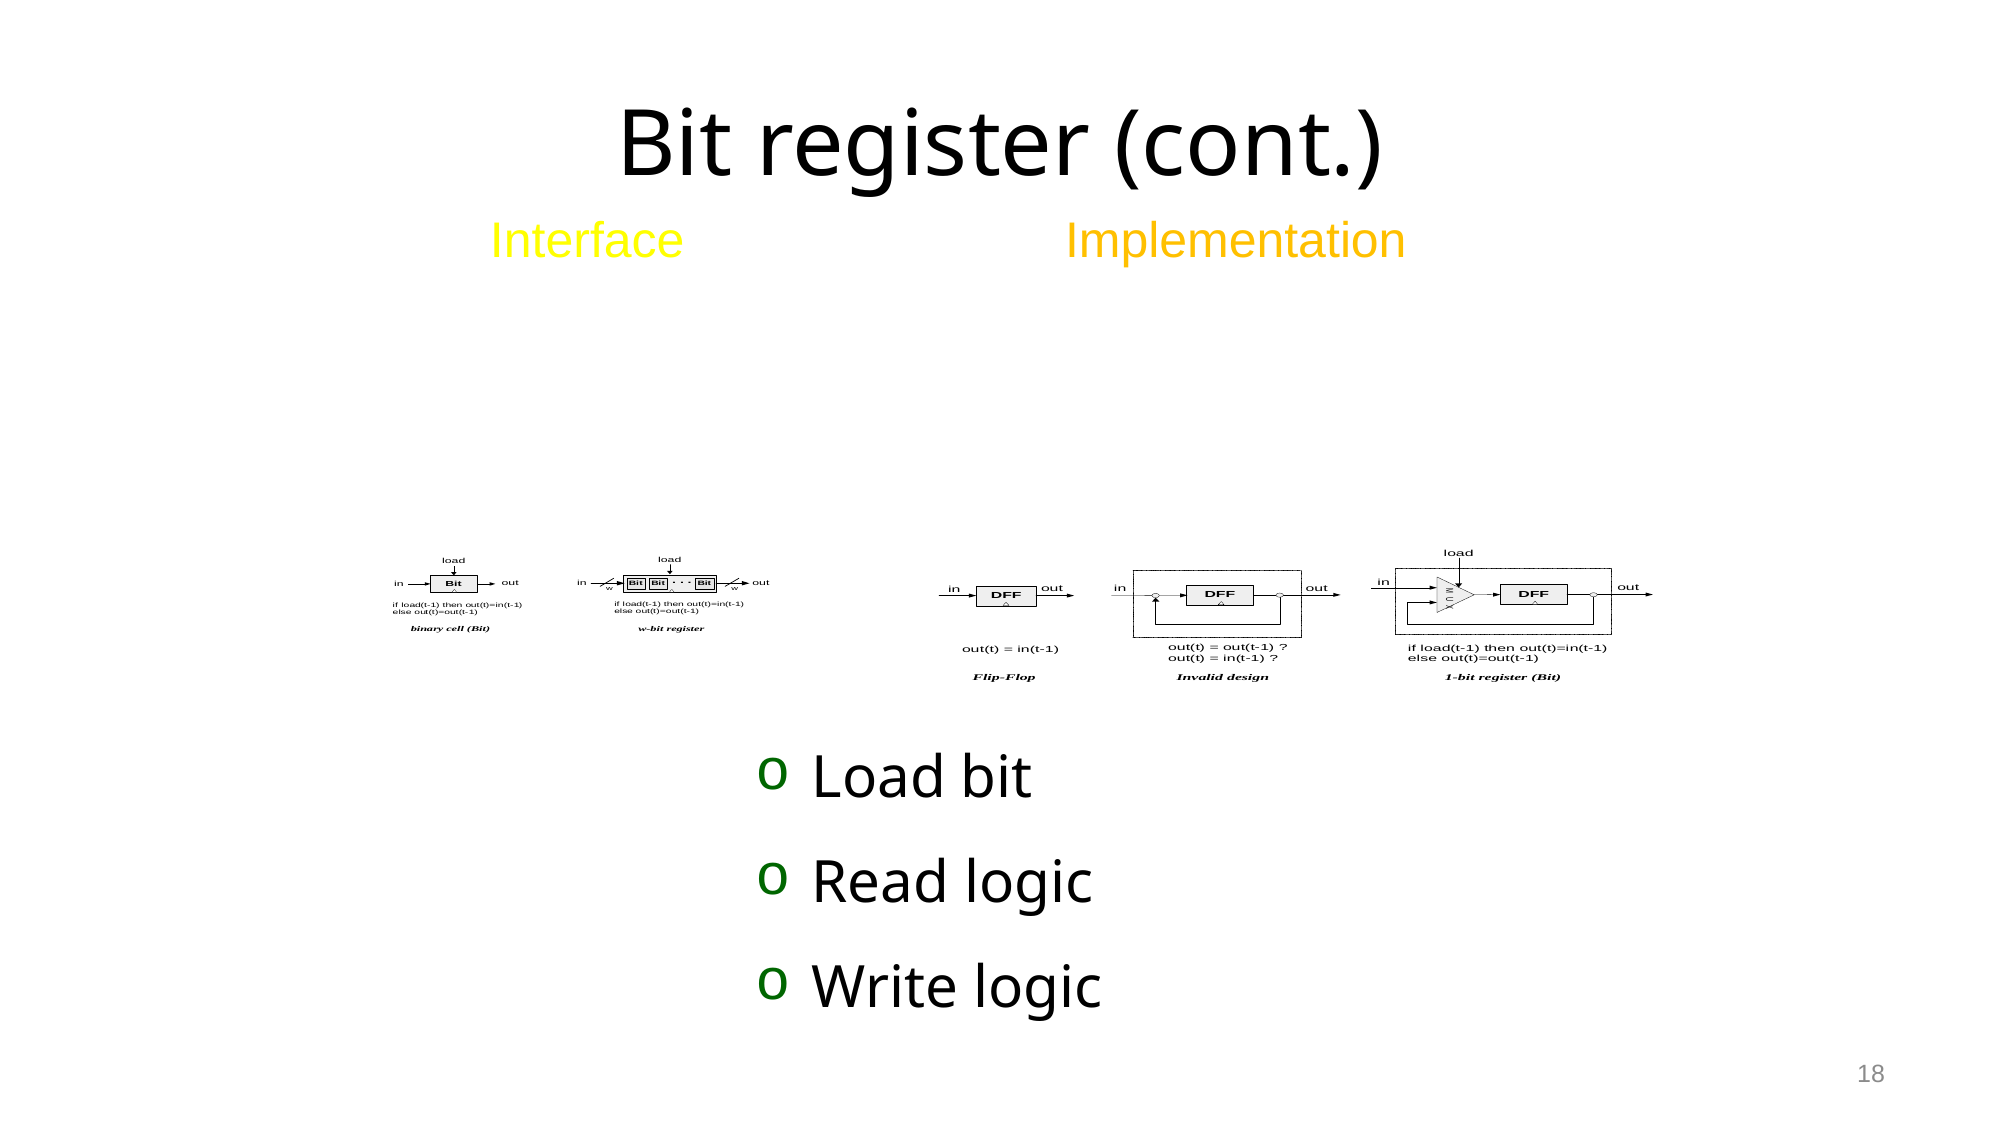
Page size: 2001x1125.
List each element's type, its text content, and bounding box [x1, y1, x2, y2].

text_box Load bit Read logic Write logic [740, 731, 1200, 1084]
title Bit register (cont.) [99, 45, 1900, 233]
slide_number 18 [1433, 1042, 1900, 1103]
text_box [918, 199, 1707, 704]
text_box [324, 199, 813, 663]
